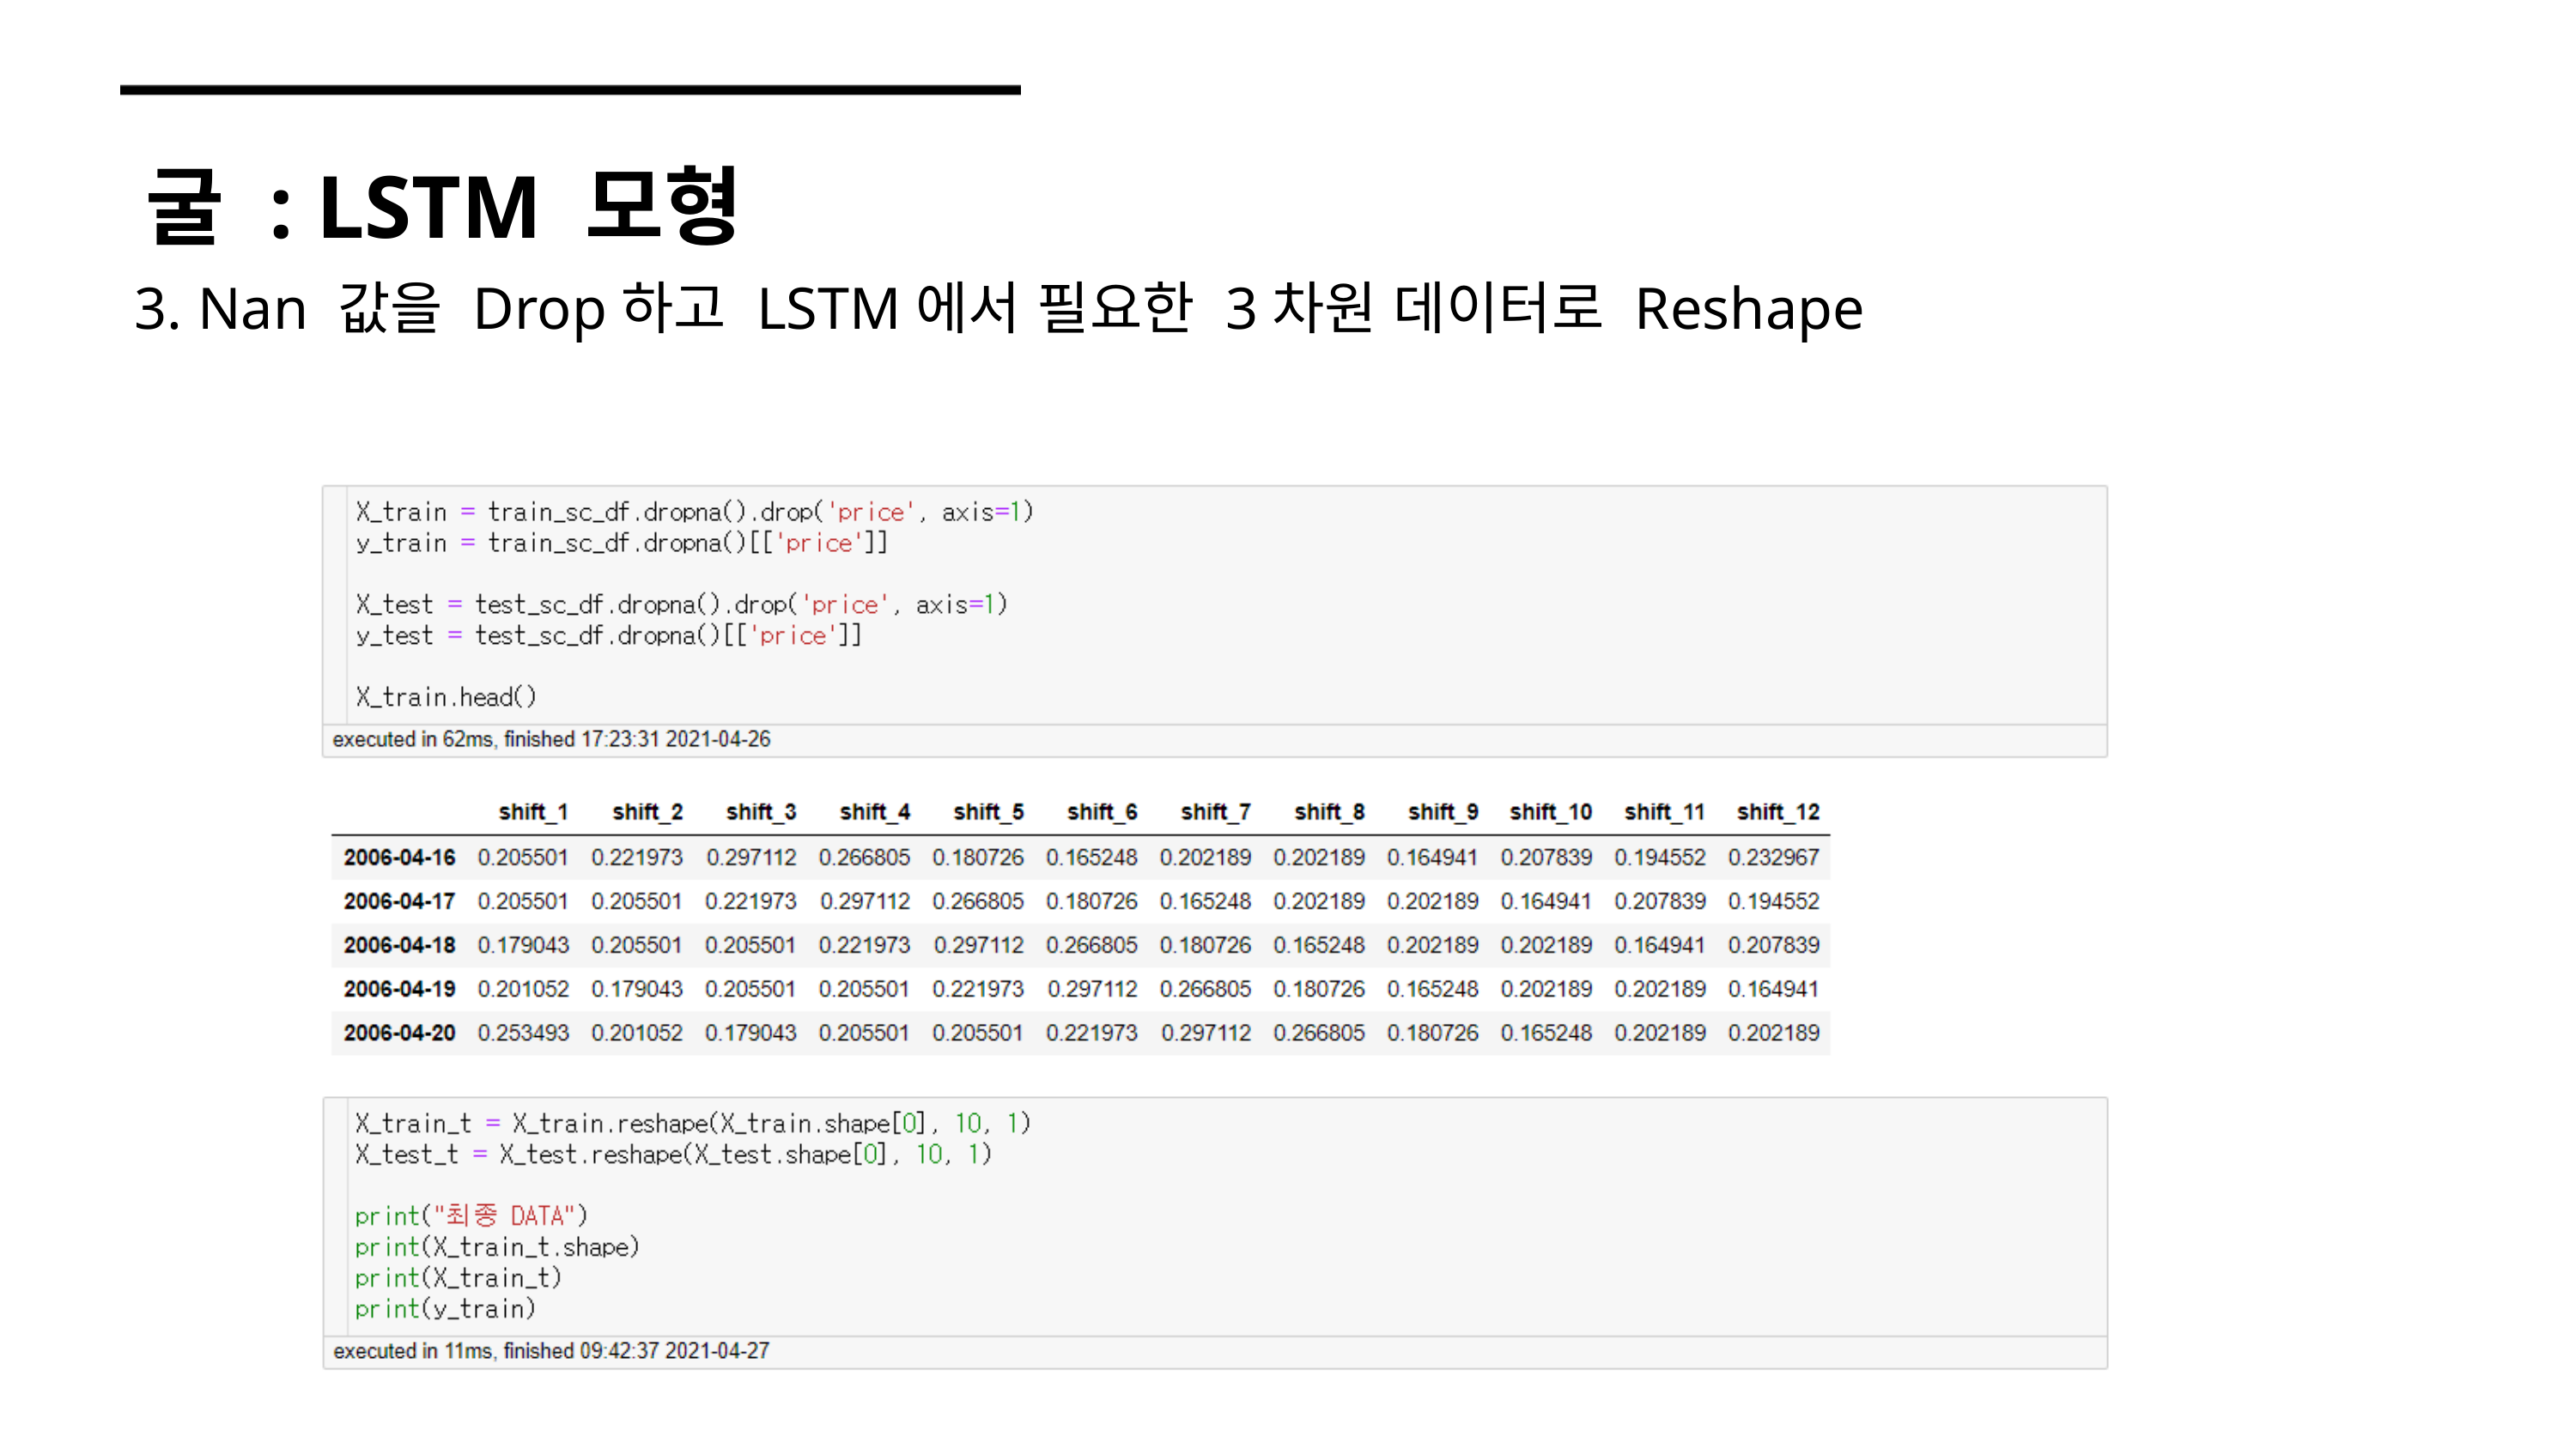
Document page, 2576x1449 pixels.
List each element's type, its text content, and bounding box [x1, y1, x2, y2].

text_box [120, 71, 1022, 109]
text_box 3. Nan 값을 Drop하고 LSTM에서 필요한 3차원 데이터로 Reshape [121, 265, 2559, 347]
picture [311, 477, 2133, 1387]
text_box 굴 : LSTM 모형 [132, 166, 1449, 242]
